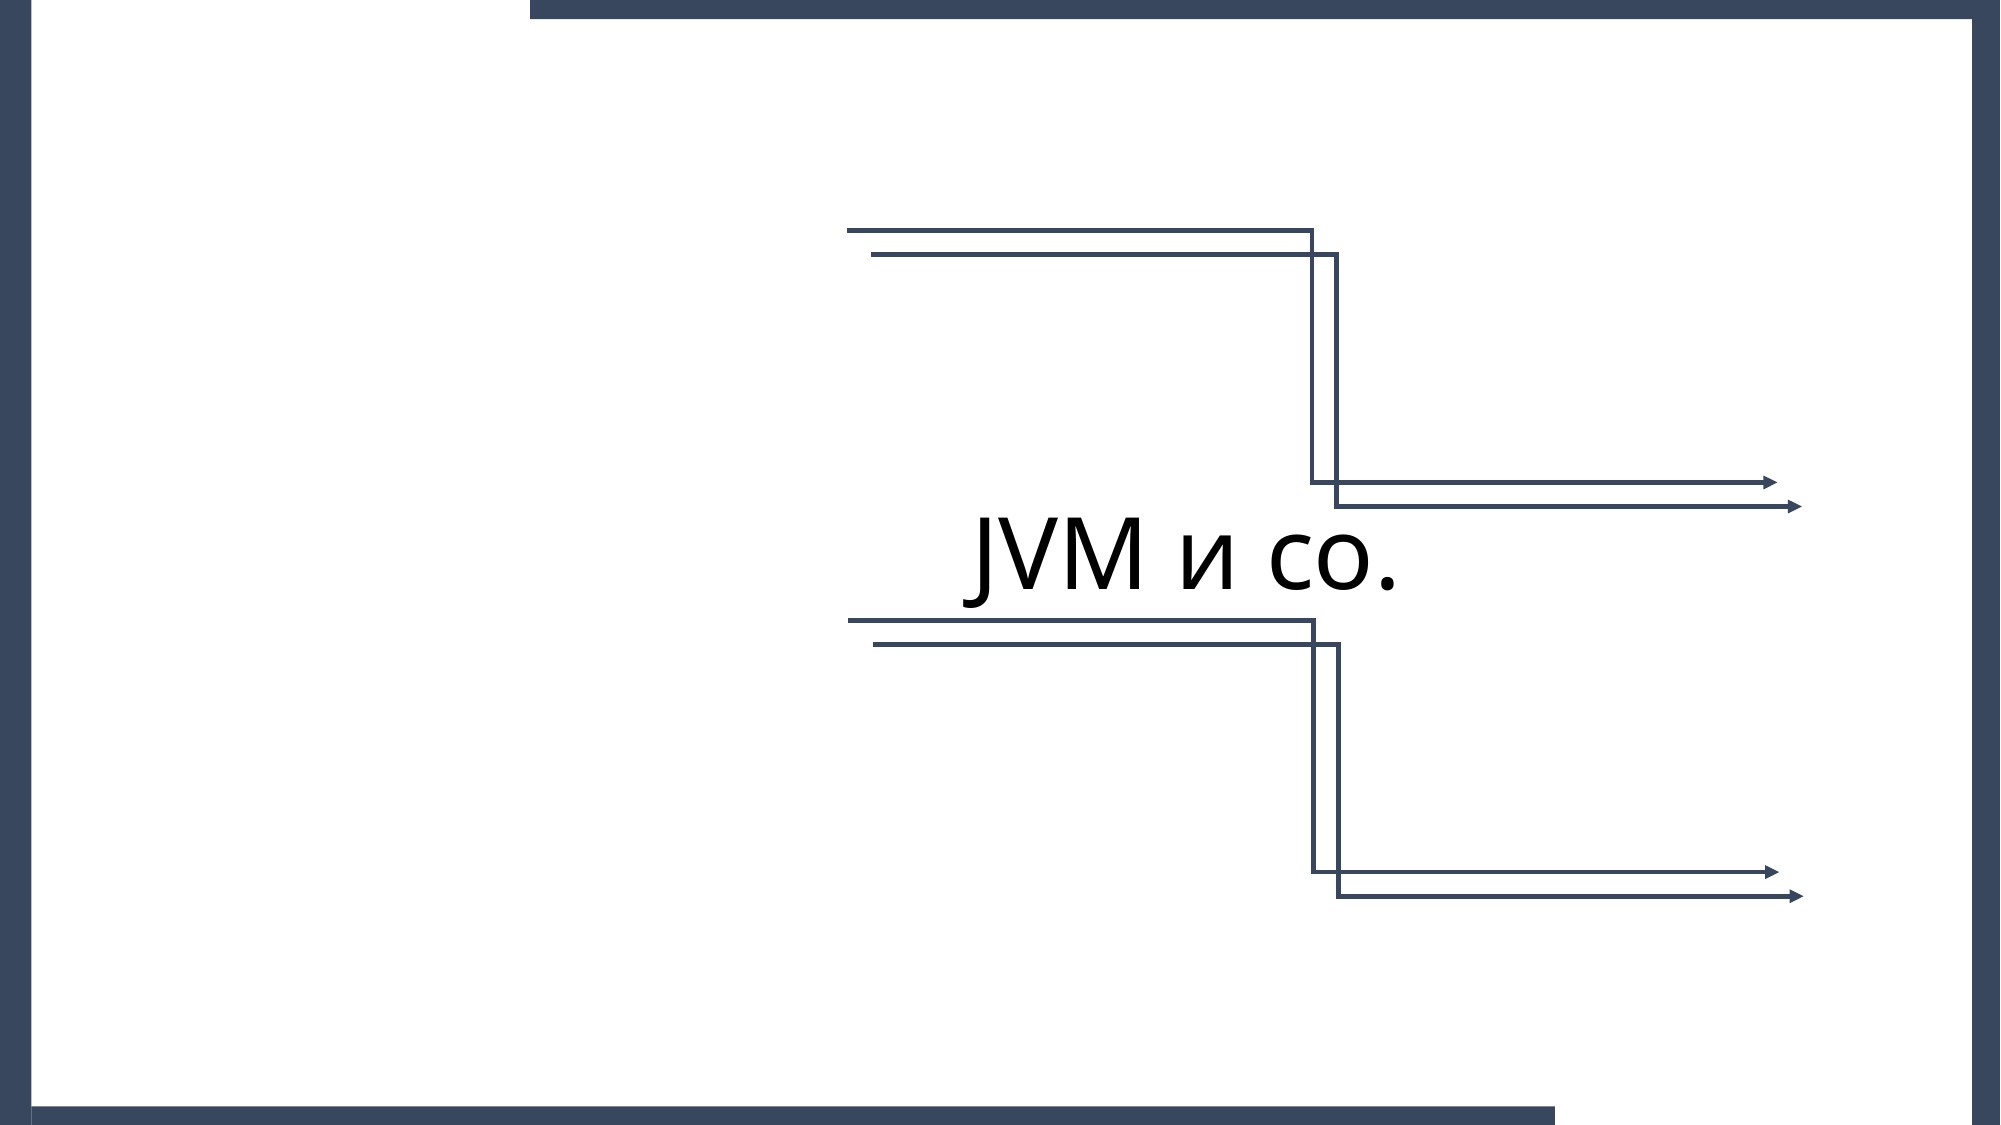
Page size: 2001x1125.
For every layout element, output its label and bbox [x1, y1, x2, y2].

text_box [848, 620, 1780, 873]
text_box [846, 230, 1778, 483]
text_box [0, 0, 529, 1125]
text_box [872, 644, 1804, 897]
text_box [871, 254, 1802, 507]
text_box [529, 0, 2000, 1125]
